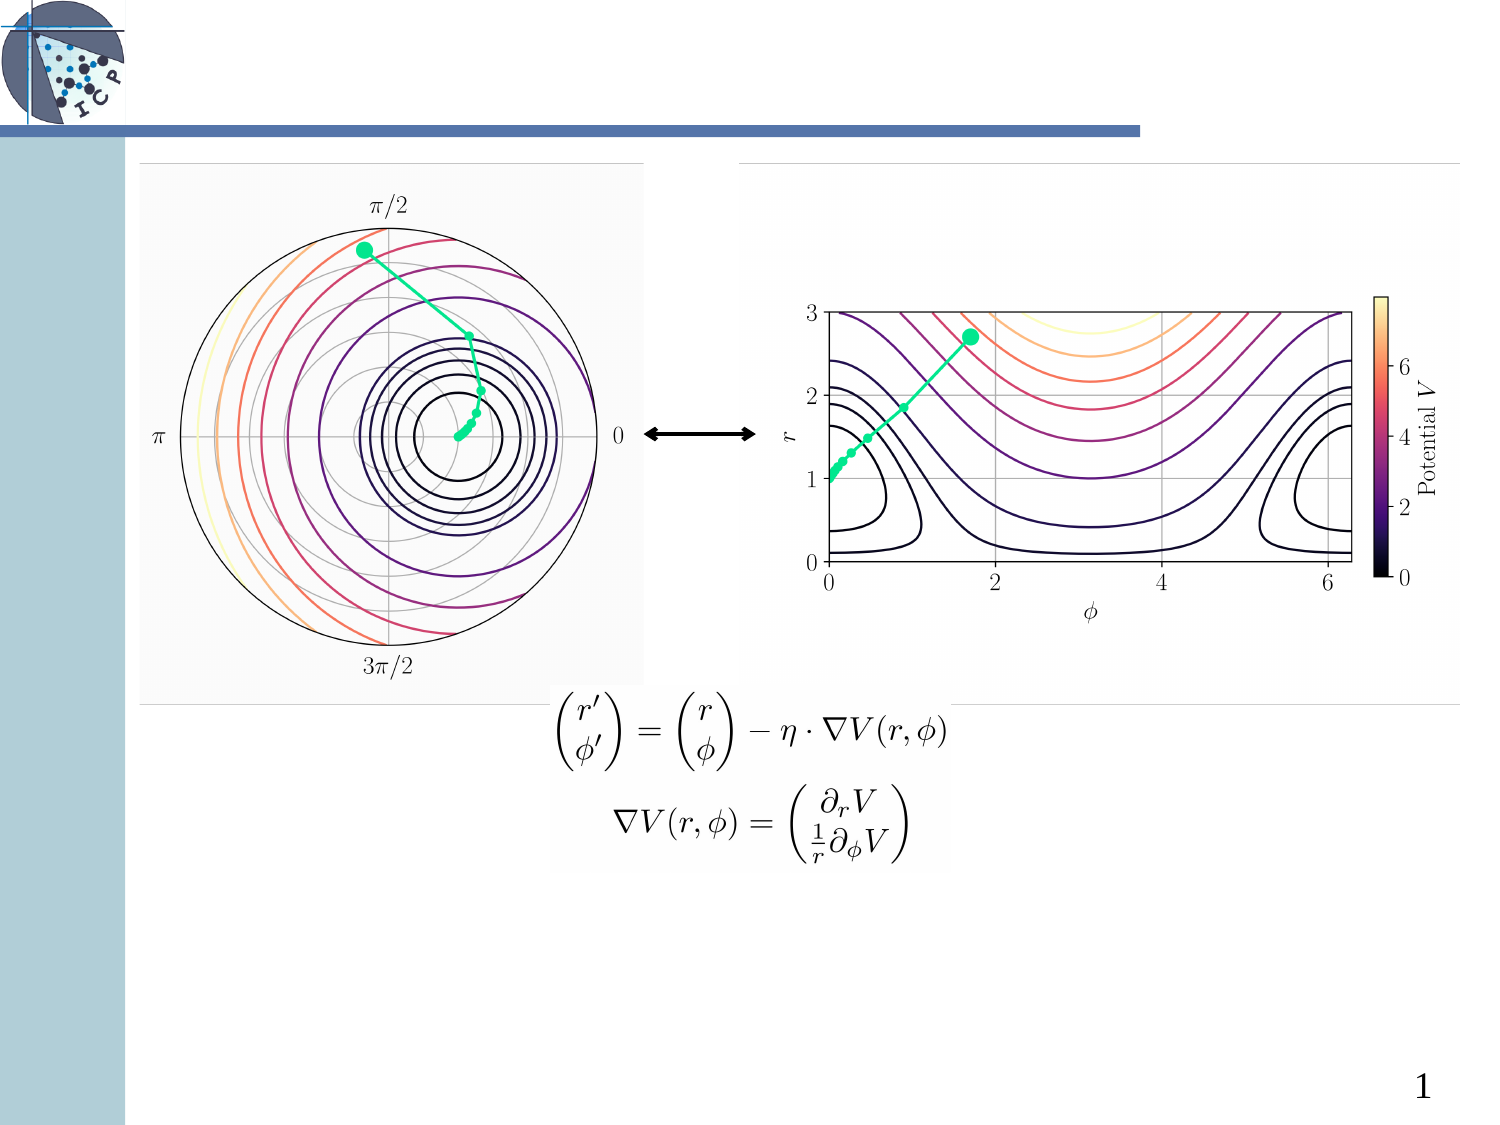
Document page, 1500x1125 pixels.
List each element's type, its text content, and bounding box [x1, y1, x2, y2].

picture [139, 163, 1460, 874]
picture [0, 0, 125, 125]
text_box 1 [1351, 1053, 1448, 1114]
